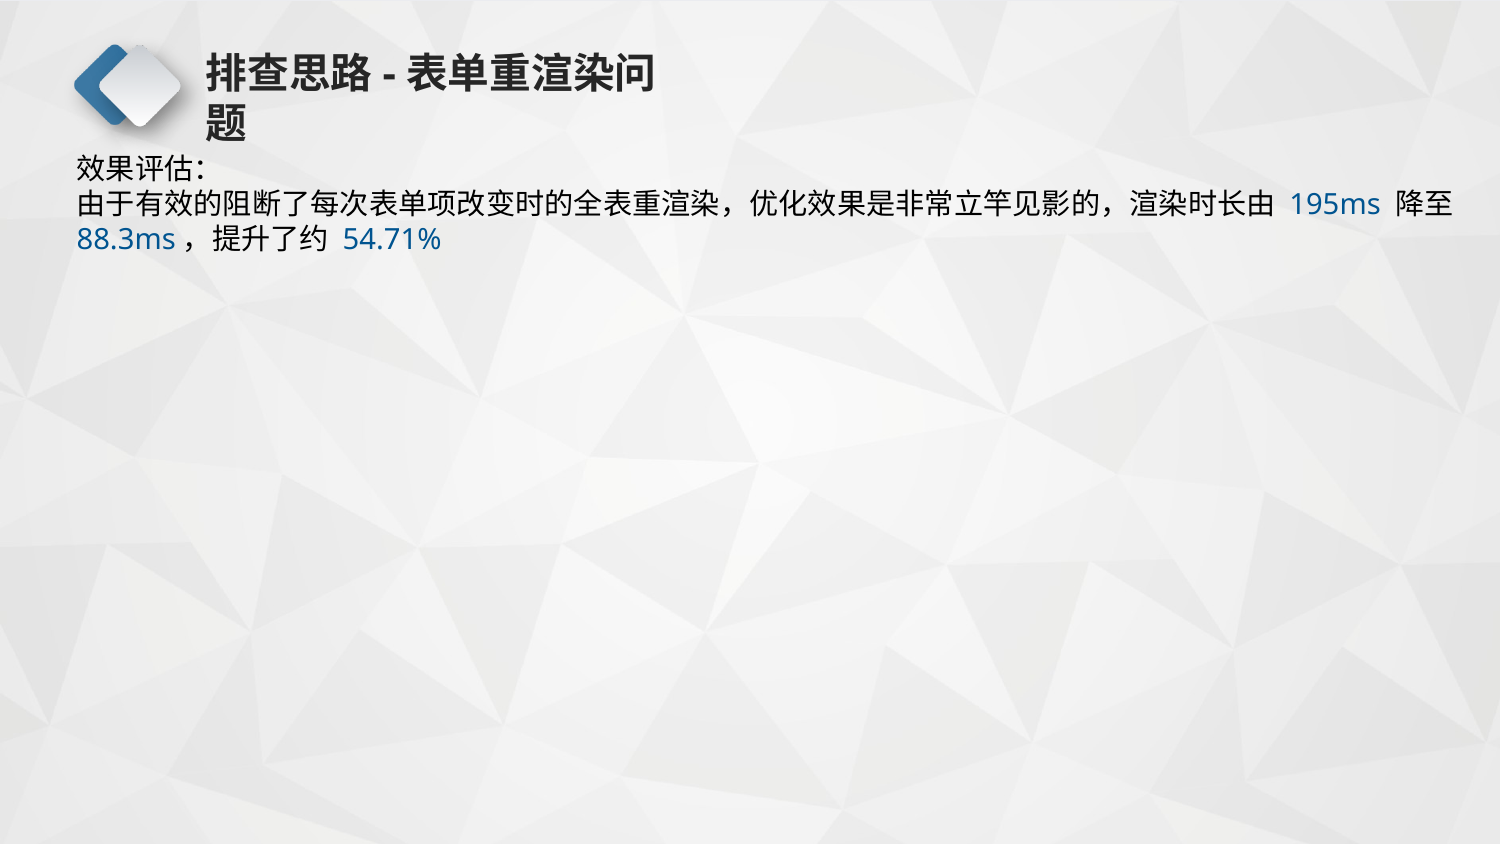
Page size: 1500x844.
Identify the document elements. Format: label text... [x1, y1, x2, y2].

title 排查思路-表单重渲染问题 [194, 41, 694, 103]
text_box 效果评估： 由于有效的阻断了每次表单项改变时的全表重渲染，优化效果是非常立竿见影的，渲染时长由 195ms 降至 88.3ms，提升了约 54.71% [76, 150, 1480, 256]
picture [0, 1, 1500, 844]
